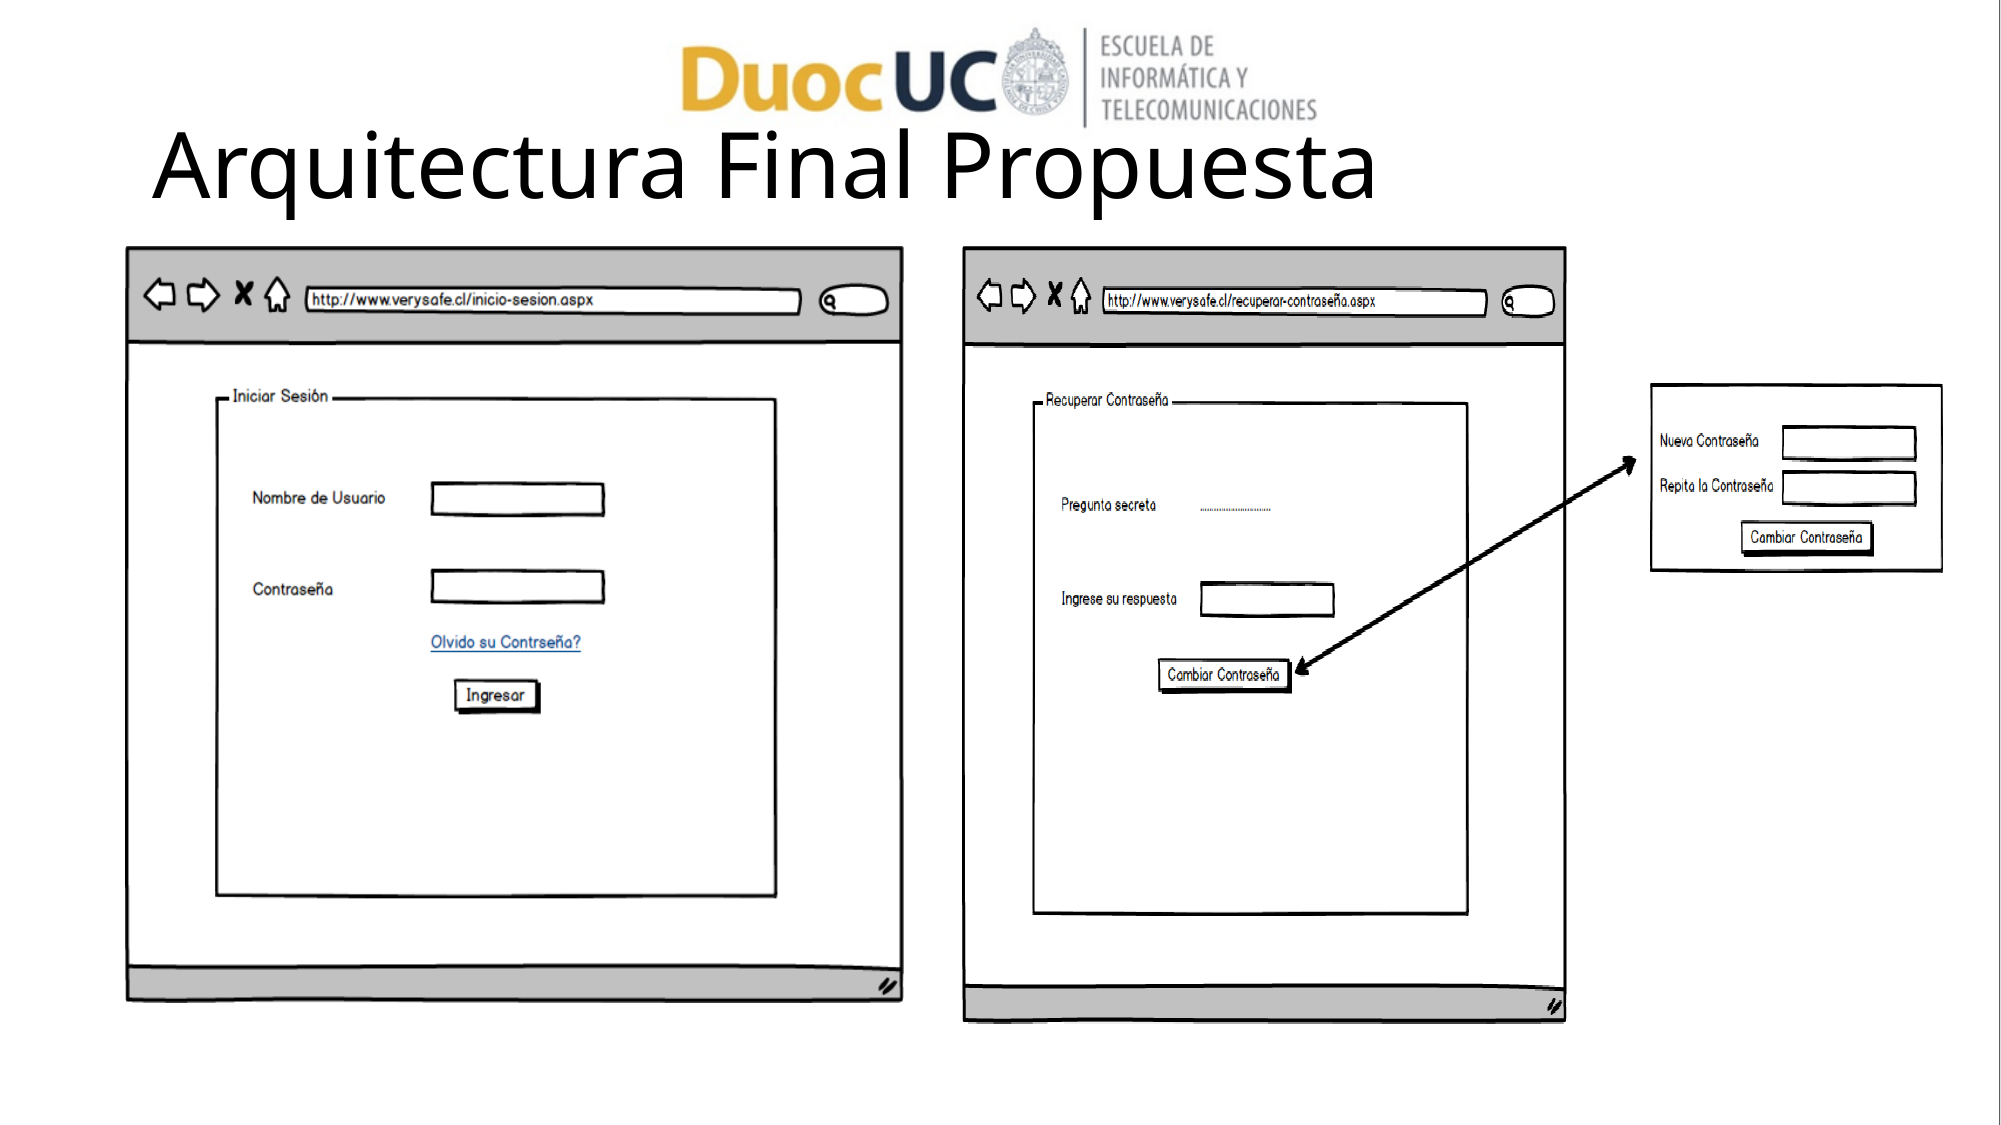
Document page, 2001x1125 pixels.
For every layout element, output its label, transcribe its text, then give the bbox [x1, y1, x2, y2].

title Arquitectura Final Propuesta [137, 59, 1863, 278]
picture [0, 0, 2001, 1125]
